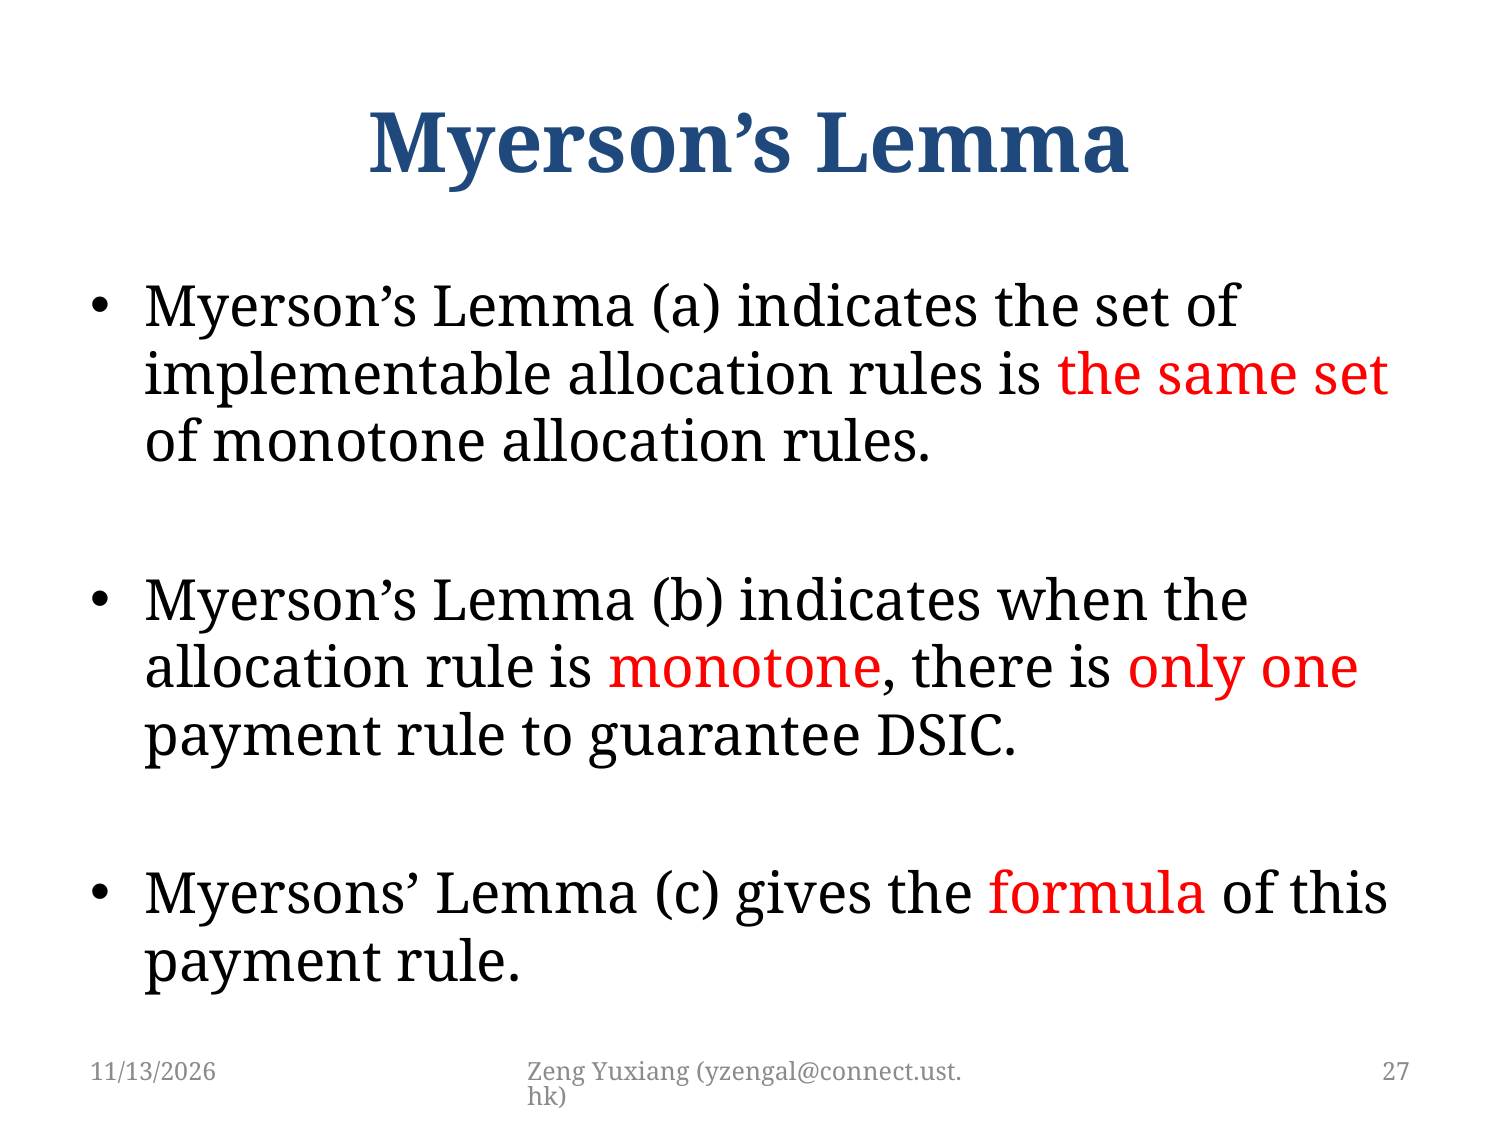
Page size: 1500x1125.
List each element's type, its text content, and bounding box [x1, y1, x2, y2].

slide_number 27 [1074, 1042, 1425, 1103]
footer Zeng Yuxiang (yzengal@connect.ust.hk) [512, 1042, 988, 1103]
list Myerson’s Lemma (a) indicates the set of implementable allocation rules is the same set of monotone allocation rules. Myerson’s Lemma (b) indicates when the allocation rule is monotone, there is only one payment rule to guarantee DSIC. Myersons’ Lemma (c) gives the formula of this payment rule. [75, 262, 1425, 1005]
title Myerson’s Lemma [75, 45, 1425, 233]
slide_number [75, 1042, 425, 1103]
